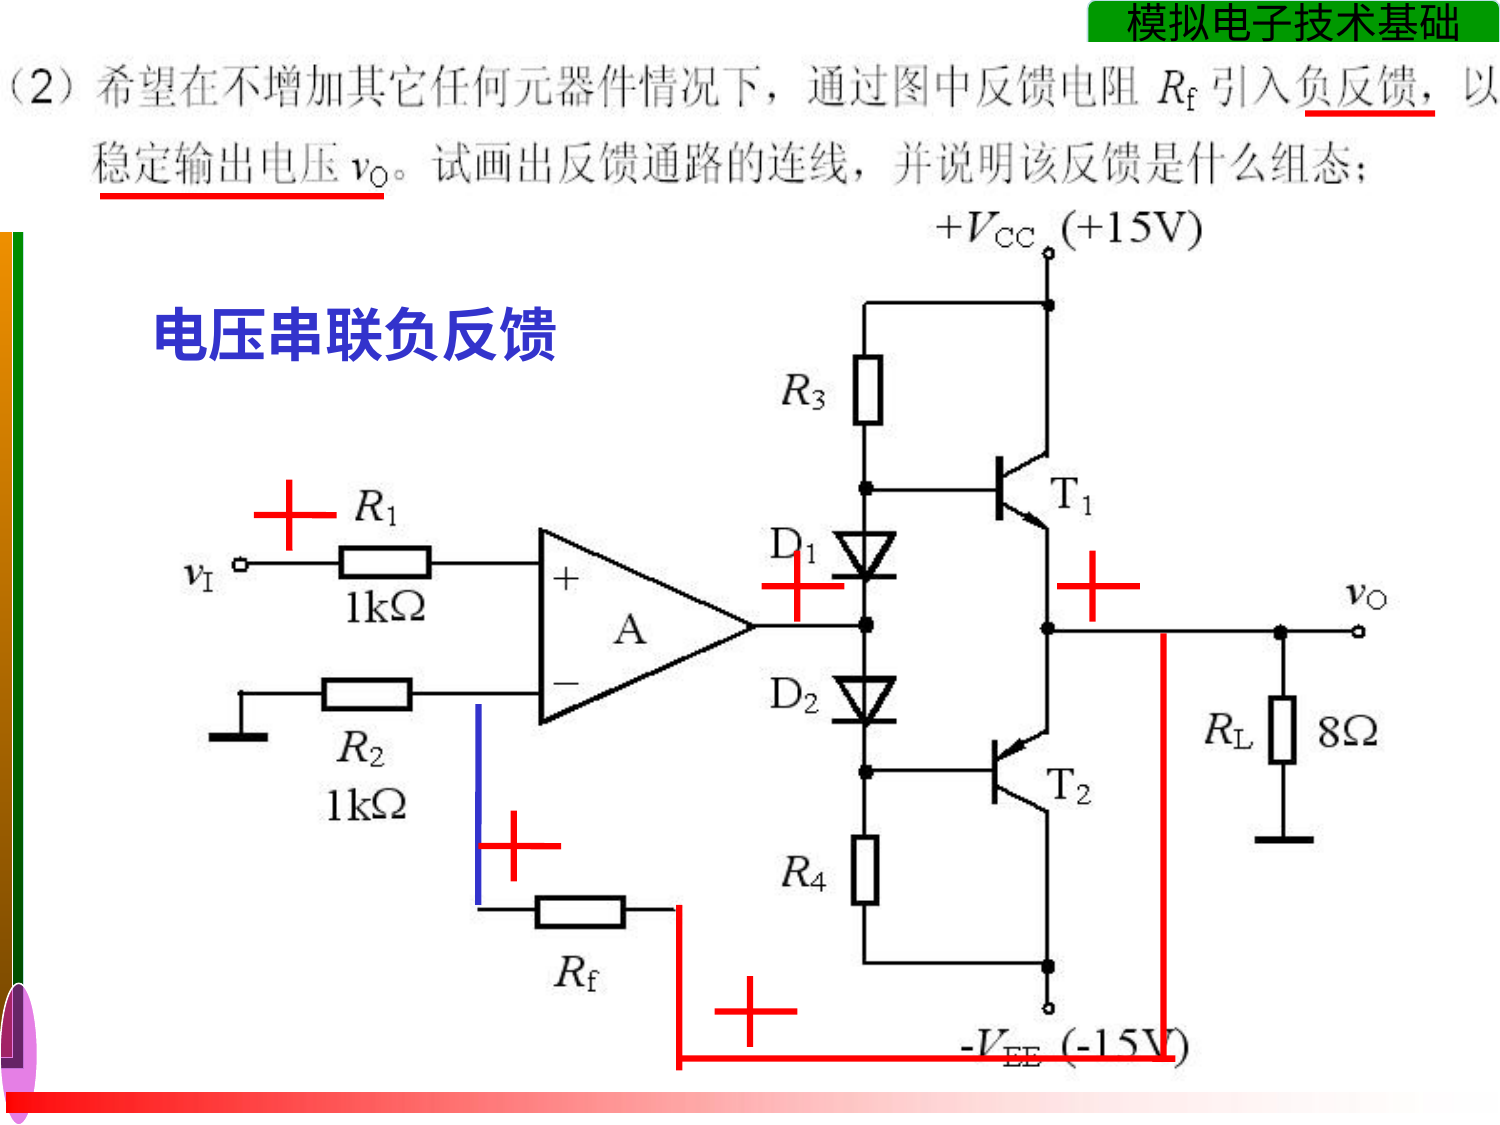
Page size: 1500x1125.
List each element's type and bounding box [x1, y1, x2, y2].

picture [0, 42, 1500, 1083]
text_box [761, 550, 845, 622]
picture [6, 1092, 1500, 1113]
text_box [478, 810, 562, 882]
text_box [714, 976, 798, 1047]
text_box [253, 479, 337, 551]
text_box [1056, 550, 1140, 622]
